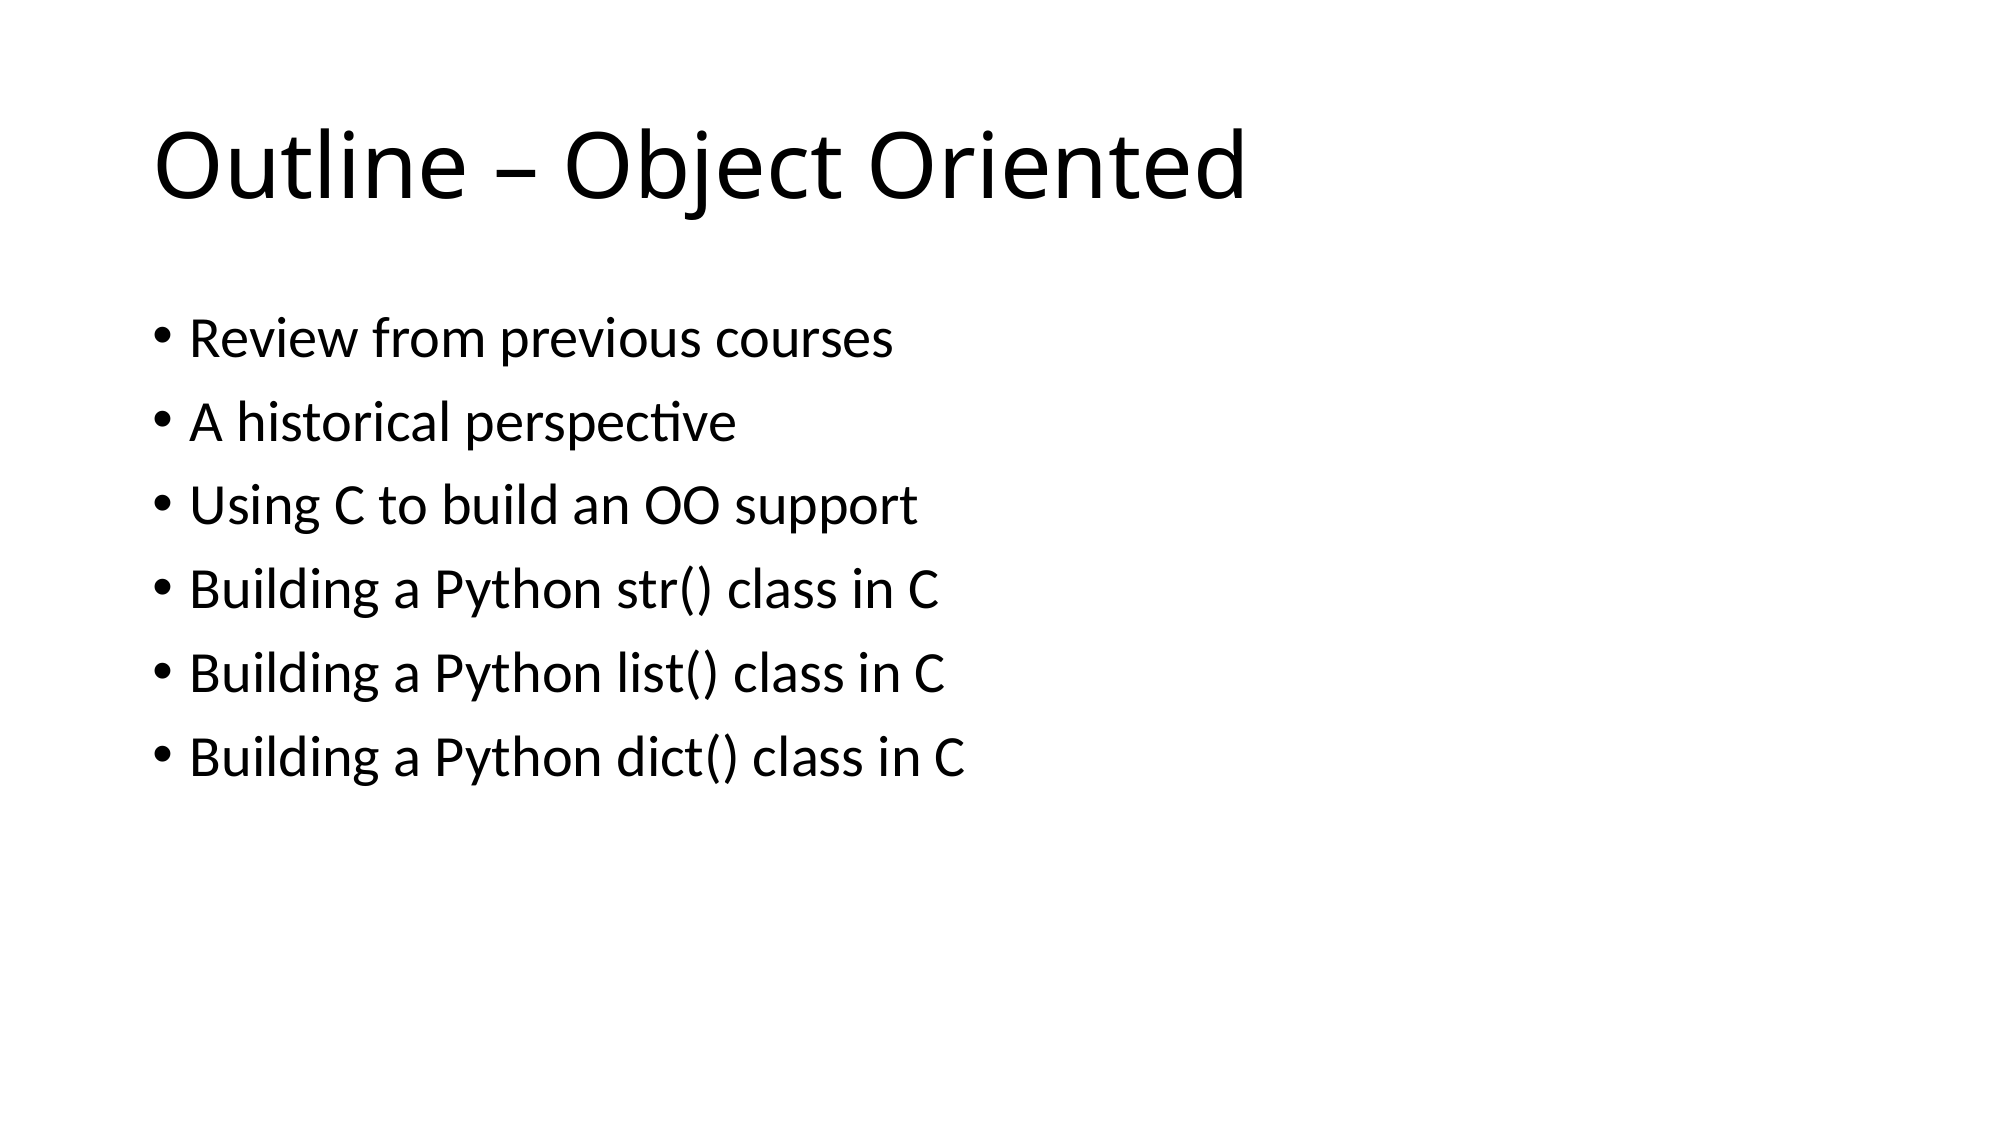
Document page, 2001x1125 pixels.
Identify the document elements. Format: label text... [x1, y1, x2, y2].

title Outline – Object Oriented [137, 59, 1863, 278]
list Review from previous courses A historical perspective Using C to build an OO support Building a Python str() class in C Building a Python list() class in C Building a Python dict() class in C [137, 299, 1863, 1014]
